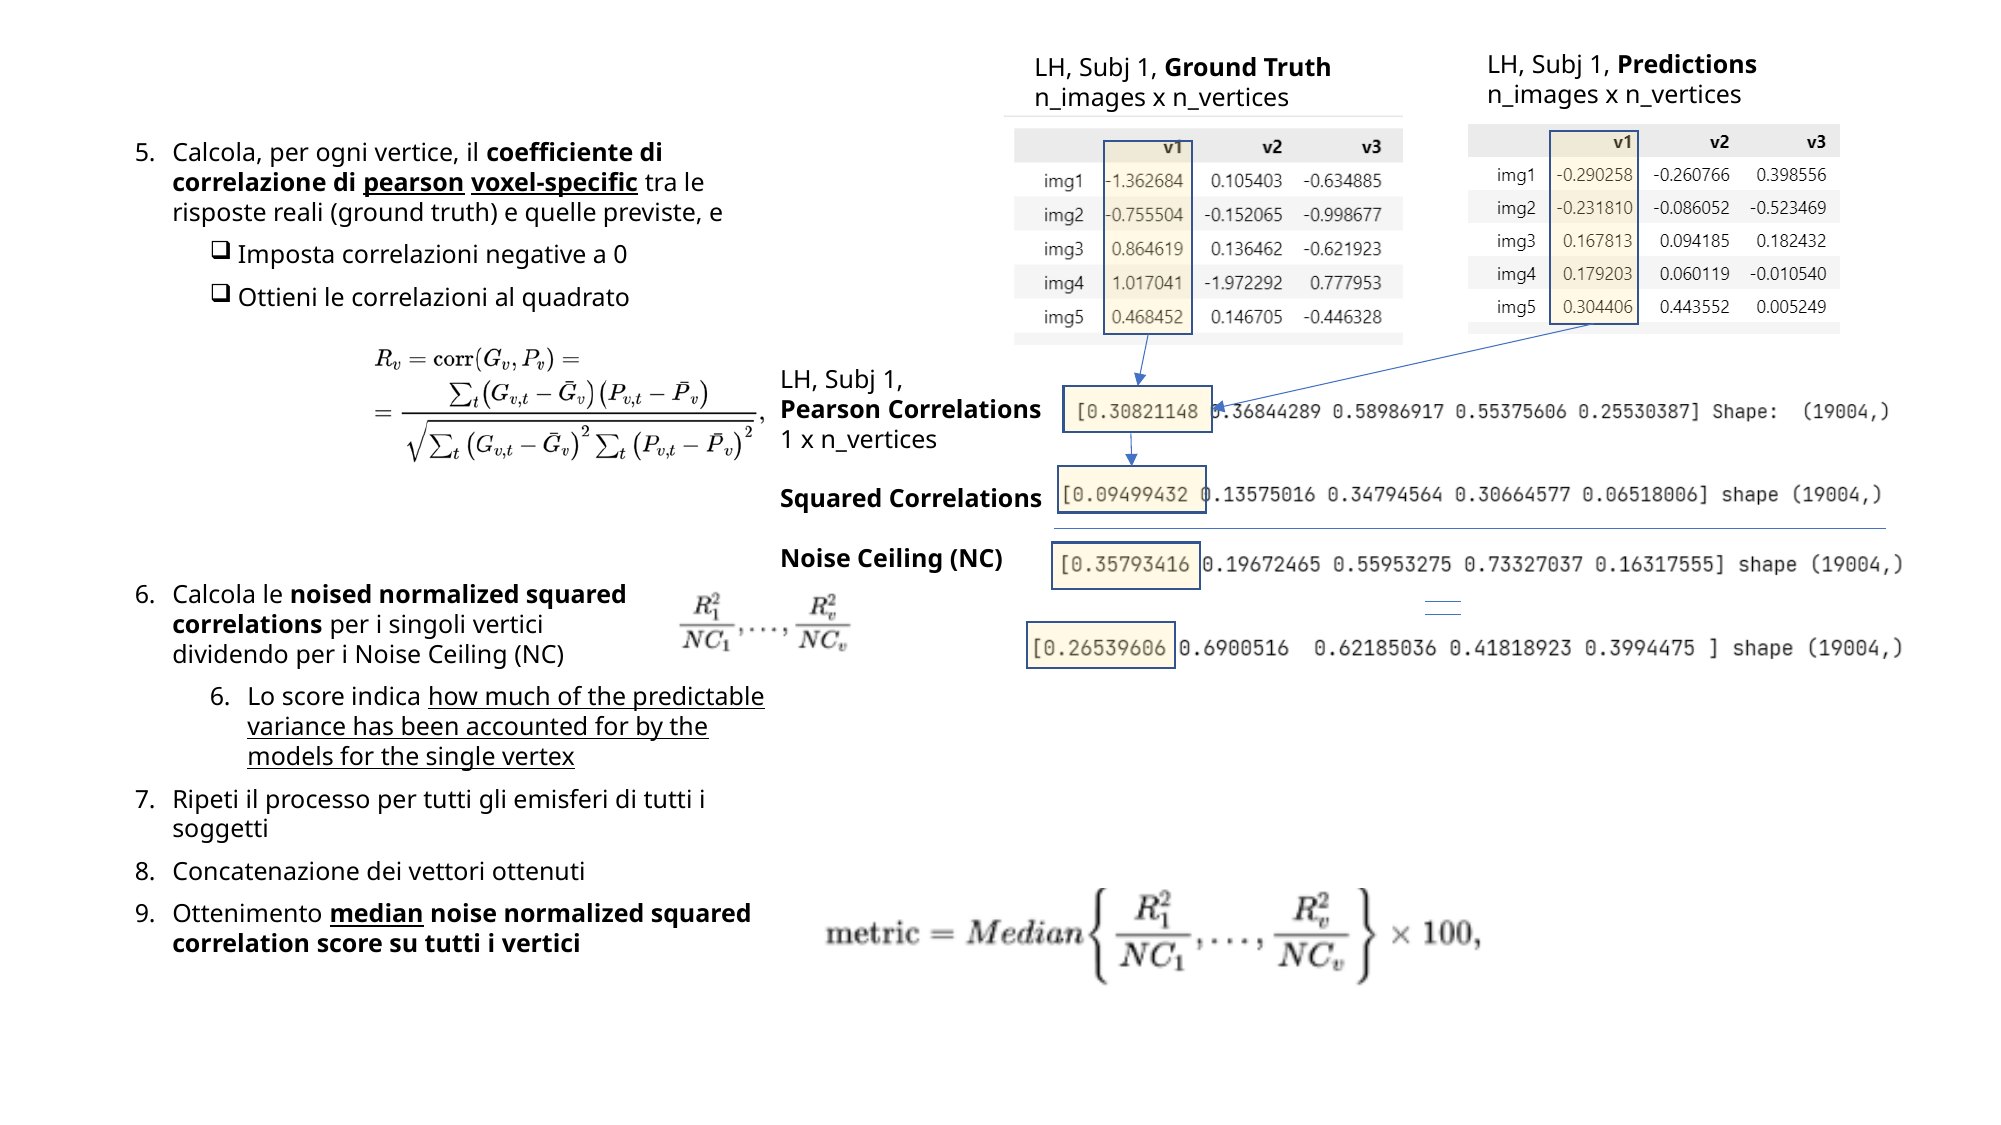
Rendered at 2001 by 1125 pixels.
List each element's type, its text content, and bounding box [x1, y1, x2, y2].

picture [1069, 390, 1903, 441]
picture [1004, 115, 1403, 345]
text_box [1137, 333, 1149, 386]
picture [1052, 546, 1912, 589]
picture [1053, 478, 1886, 517]
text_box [1211, 323, 1594, 409]
text_box [1051, 541, 1201, 590]
text_box LH, Subj 1, Predictions n_images x n_vertices [1472, 41, 1851, 146]
text_box Calcola, per ogni vertice, il coefficiente di correlazione di pearson voxel-specific tra le risposte reali (ground truth) e quelle previste, e Imposta correlazioni negative a 0 Ottieni le correlazioni al quadrato Calcola le noised normalized squared correlations per i singoli vertici dividendo per i Noise Ceiling (NC) Lo score indica how much of the predictable variance has been accounted for by the models for the single vertex Ripeti il processo per tutti gli emisferi di tutti i soggetti Concatenazione dei vettori ottenuti Ottenimento median noise normalized squared correlation score su tutti i vertici [120, 86, 786, 1125]
picture [803, 888, 1494, 990]
text_box [1057, 465, 1207, 478]
picture [1025, 628, 1912, 665]
text_box LH, Subj 1, Ground Truth n_images x n_vertices [1019, 44, 1398, 115]
picture [675, 584, 856, 665]
text_box [1026, 665, 1176, 669]
text_box [1026, 621, 1176, 628]
text_box LH, Subj 1, Pearson Correlations 1 x n_vertices Squared Correlations Noise Ceiling (NC) [765, 355, 1074, 611]
picture [1461, 123, 1840, 334]
picture [357, 332, 771, 474]
text_box [1074, 385, 1211, 390]
